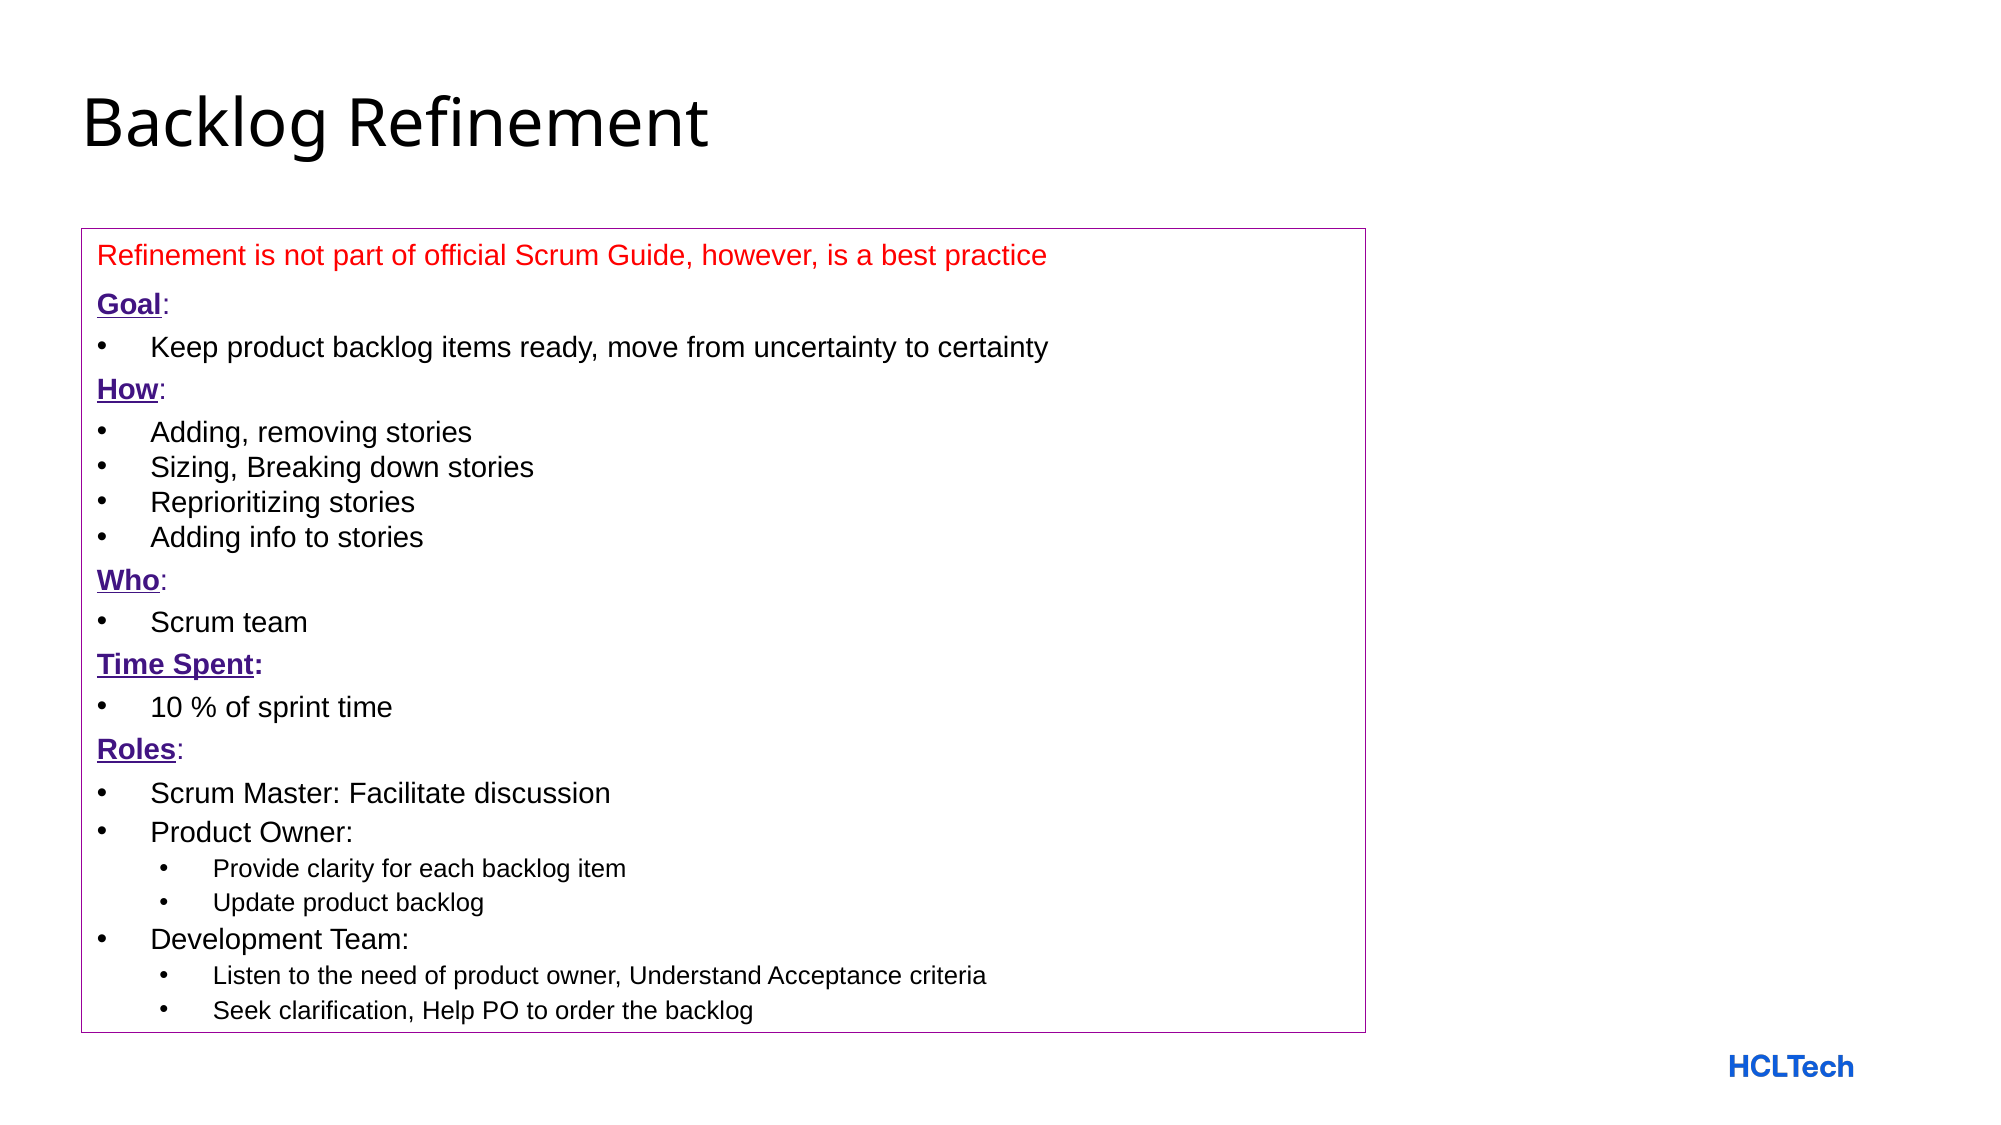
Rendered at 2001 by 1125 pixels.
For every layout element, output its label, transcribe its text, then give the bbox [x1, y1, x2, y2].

title Backlog Refinement [81, 92, 1792, 162]
text_box Refinement is not part of official Scrum Guide, however, is a best practice Goal: Keep product backlog items ready, move from uncertainty to certainty How: Adding, removing stories Sizing, Breaking down stories Reprioritizing stories Adding info to stories Who: Scrum team Time Spent: 10 % of sprint time Roles: Scrum Master: Facilitate discussion Product Owner: Provide clarity for each backlog item Update product backlog Development Team: Listen to the need of product owner, Understand Acceptance criteria Seek clarification, Help PO to order the backlog [81, 228, 1366, 1033]
picture [1719, 1044, 1864, 1088]
